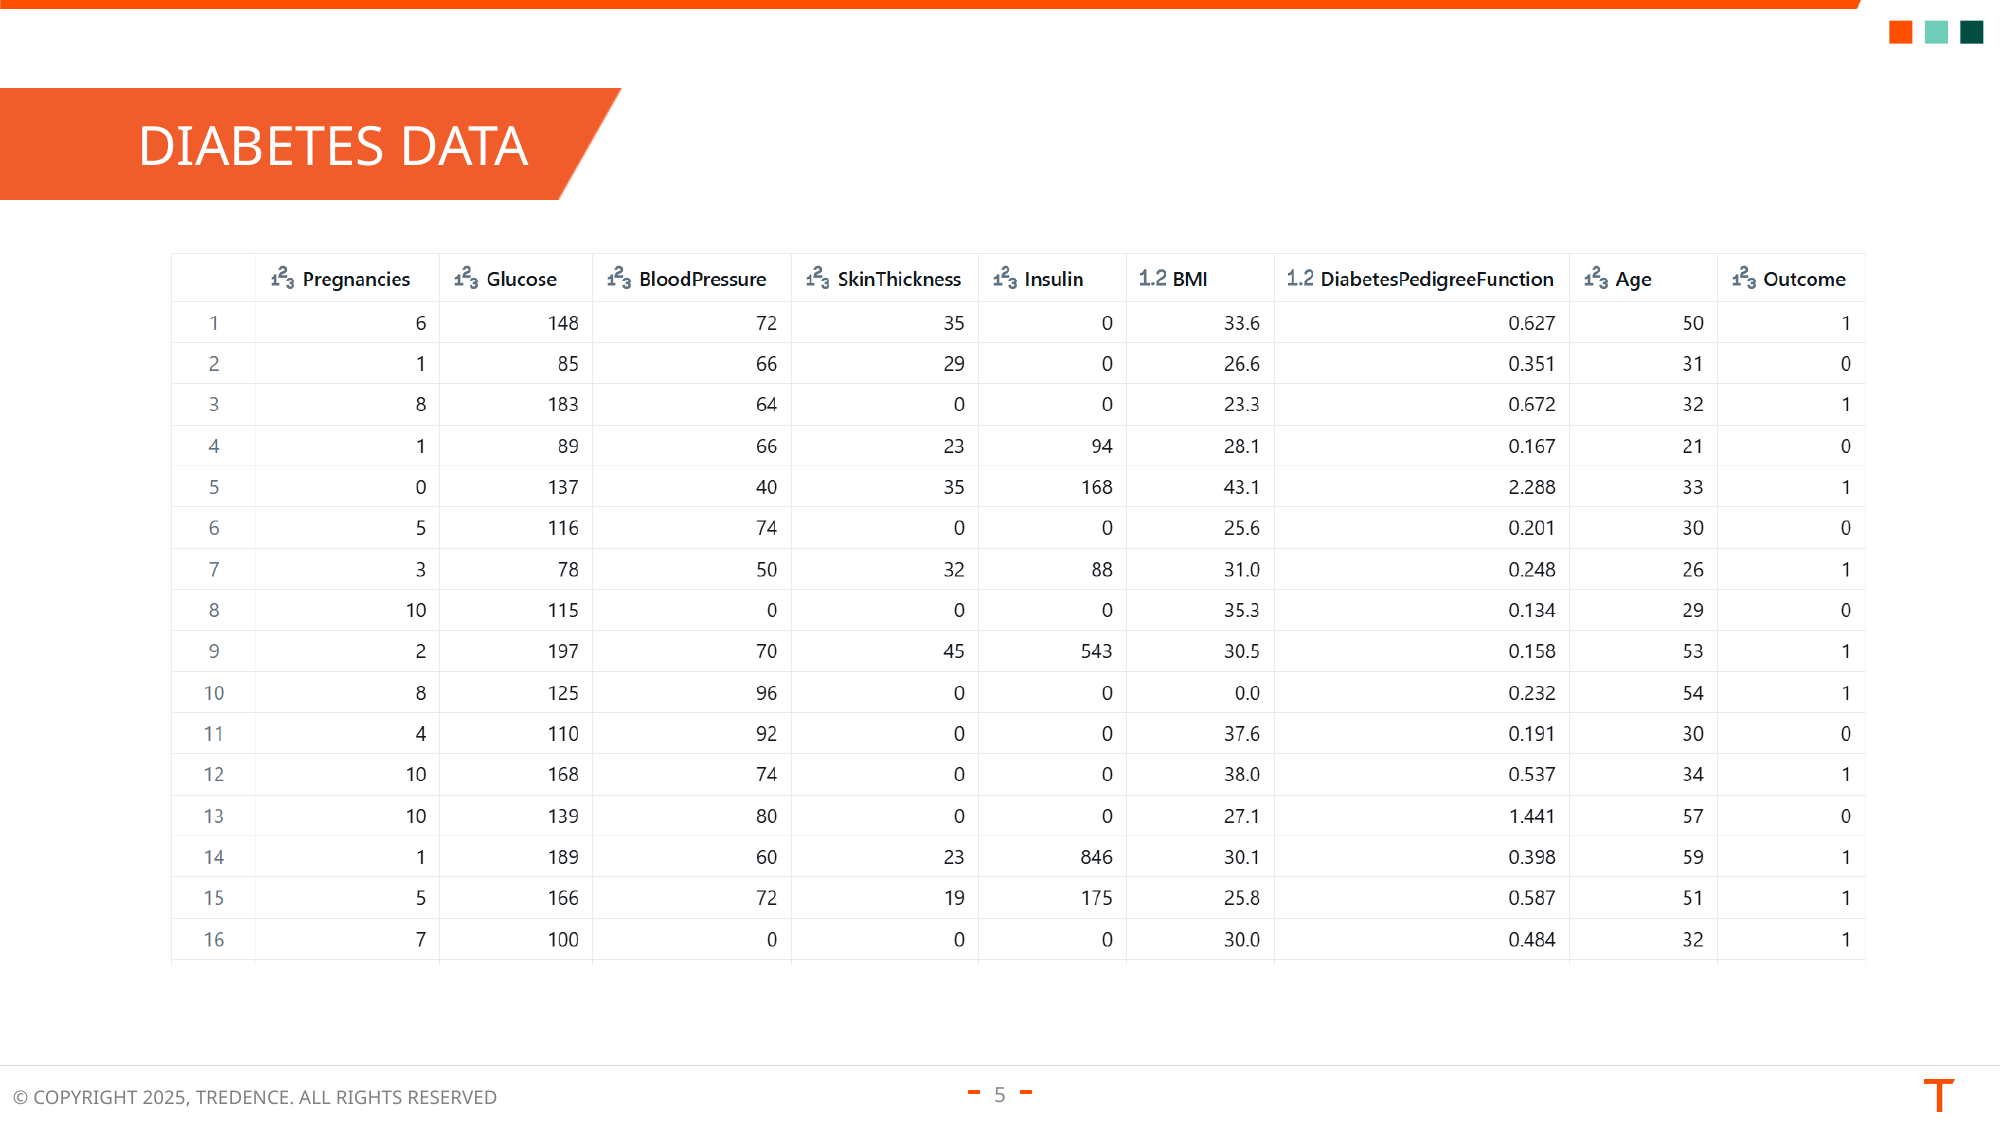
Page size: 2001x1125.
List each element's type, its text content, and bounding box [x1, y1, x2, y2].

picture [0, 0, 1931, 9]
picture [1924, 1079, 1955, 1112]
picture [0, 88, 636, 200]
picture [166, 243, 1866, 965]
slide_number 5 [968, 1066, 1032, 1125]
